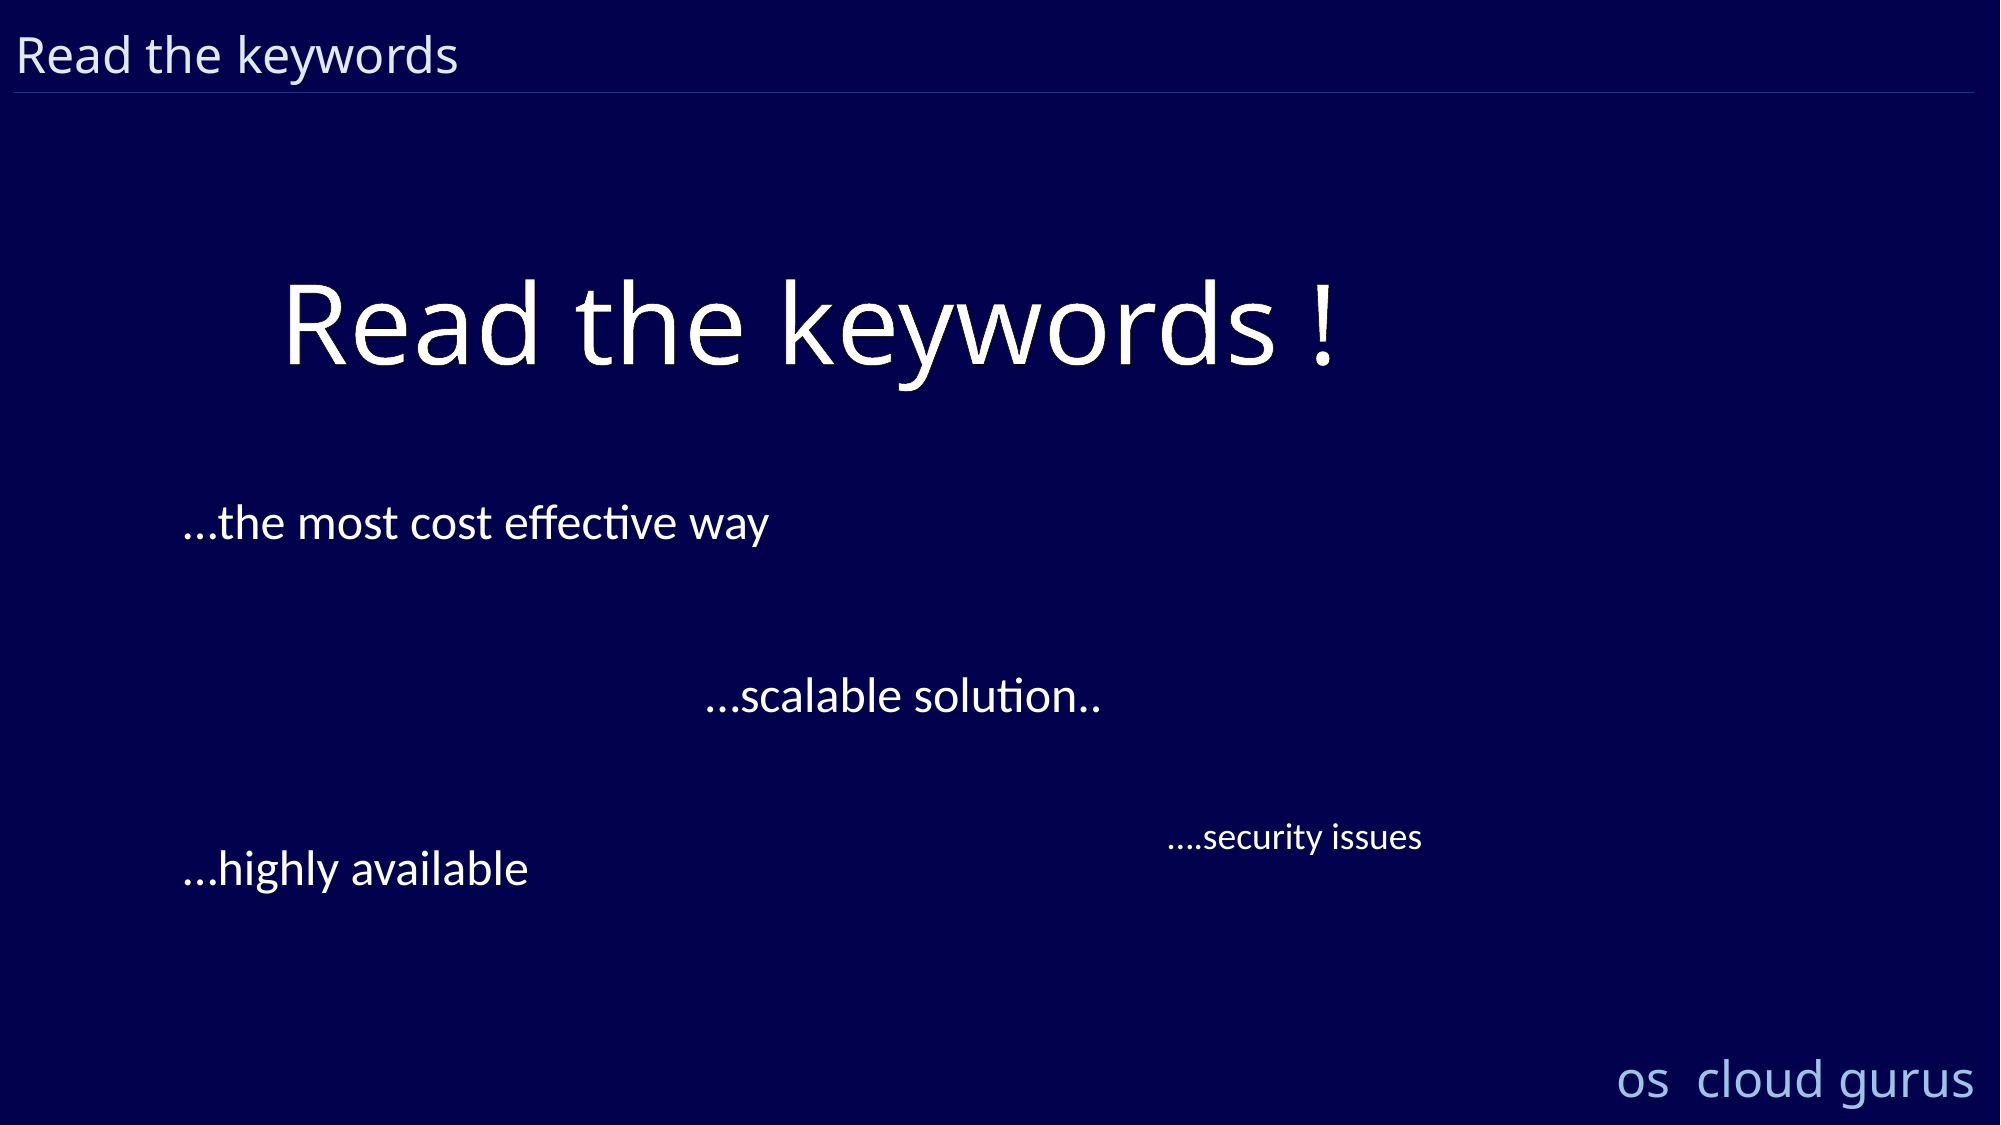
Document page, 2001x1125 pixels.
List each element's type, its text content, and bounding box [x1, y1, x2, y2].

text_box os cloud gurus [1592, 1039, 2000, 1115]
text_box ….security issues [1152, 804, 1438, 865]
text_box …the most cost effective way [168, 489, 1031, 570]
text_box Read the keywords [0, 0, 1261, 116]
text_box …highly available [168, 834, 1031, 916]
text_box …scalable solution.. [690, 662, 1554, 743]
text_box Read the keywords ! [264, 184, 1633, 395]
